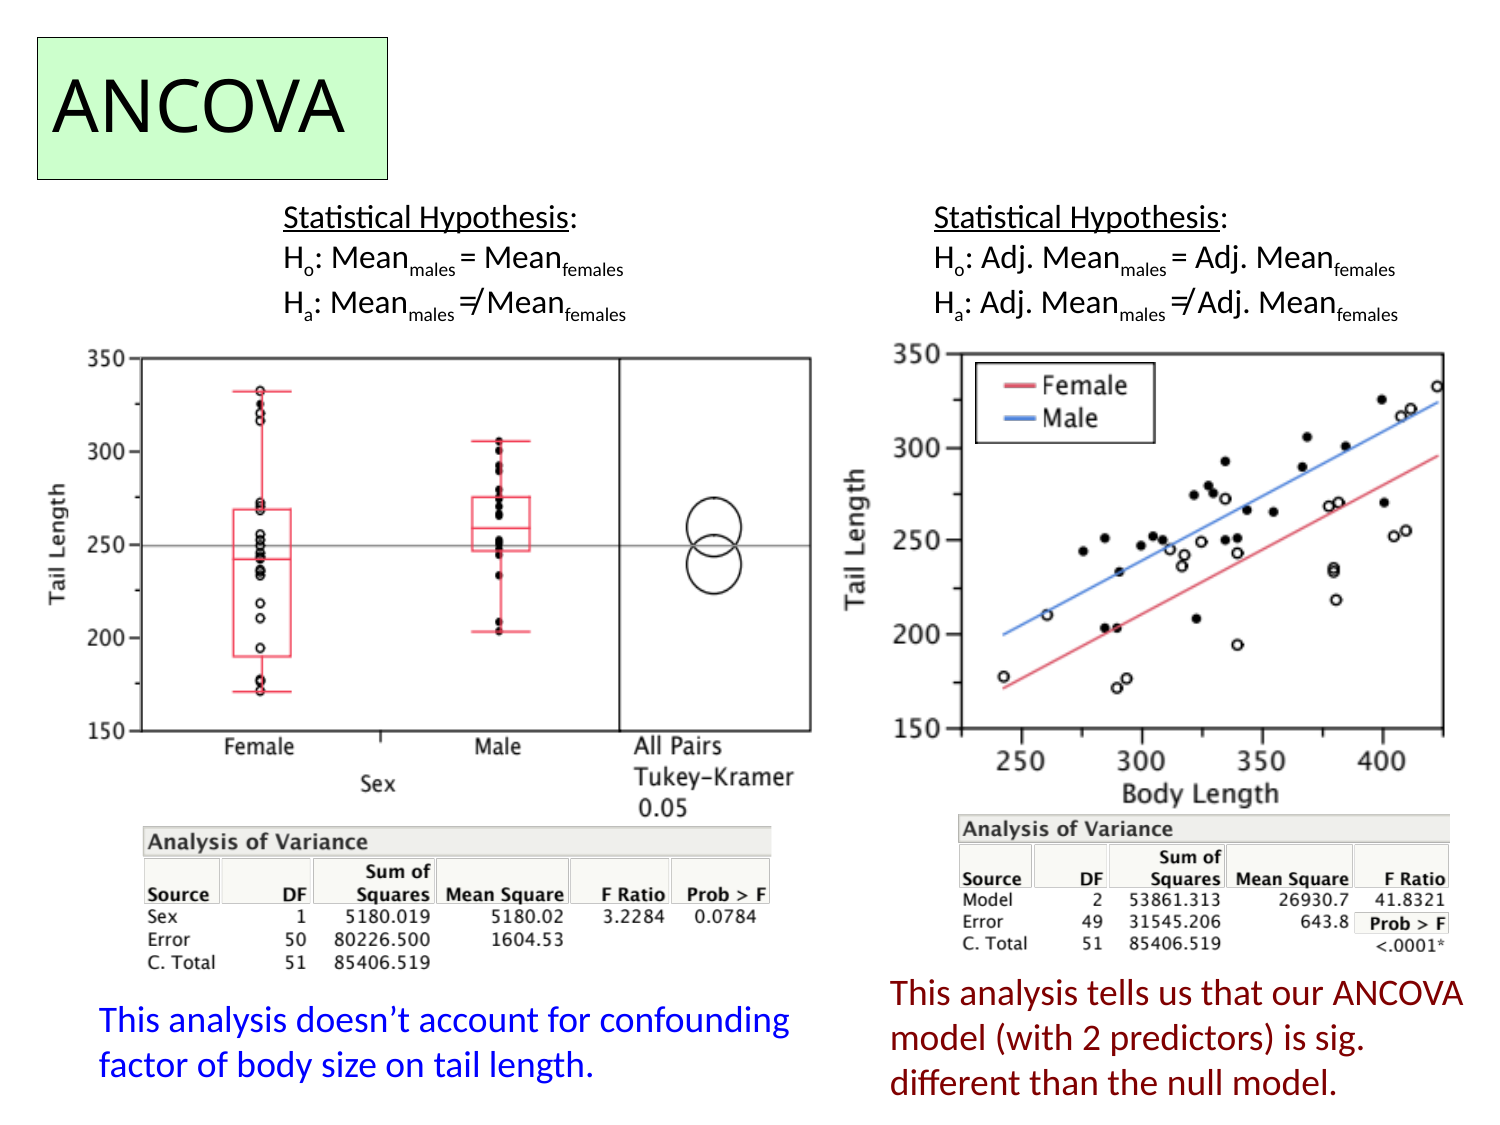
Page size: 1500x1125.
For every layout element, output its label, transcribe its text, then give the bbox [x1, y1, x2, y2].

picture [43, 345, 813, 975]
text_box Statistical Hypothesis: Ho: Meanmales = Meanfemales Ha: Meanmales ≠ Meanfemales [268, 187, 642, 333]
title ANCOVA [37, 37, 388, 180]
text_box This analysis doesn’t account for confounding factor of body size on tail length. [84, 987, 874, 1093]
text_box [837, 187, 1463, 977]
text_box This analysis tells us that our ANCOVA model (with 2 predictors) is sig. different than the null model. [874, 961, 1488, 1111]
